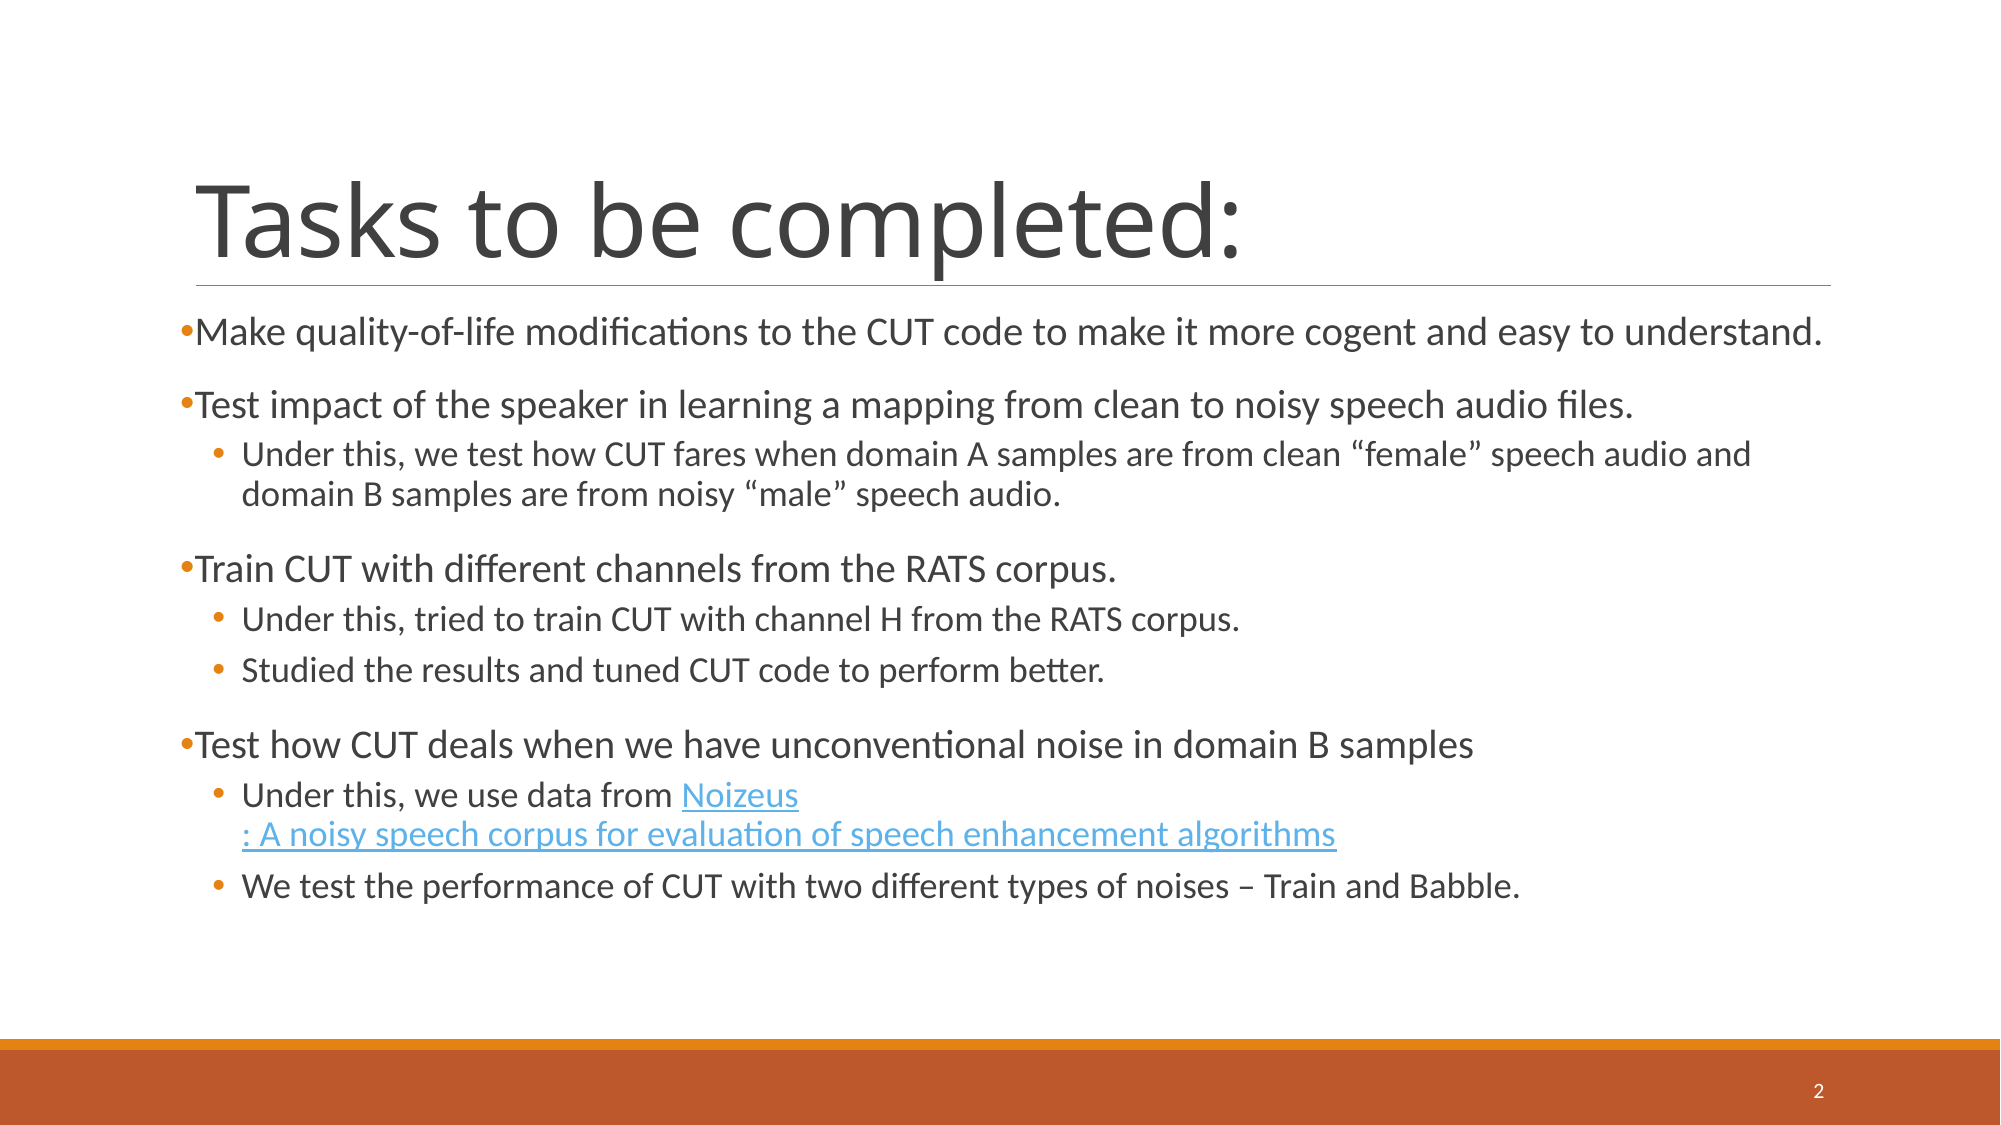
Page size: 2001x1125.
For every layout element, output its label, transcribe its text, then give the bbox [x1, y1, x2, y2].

title Tasks to be completed: [180, 47, 1830, 285]
slide_number 2 [1624, 1059, 1840, 1120]
list Make quality-of-life modifications to the CUT code to make it more cogent and easy to understand. Test impact of the speaker in learning a mapping from clean to noisy speech audio files. Under this, we test how CUT fares when domain A samples are from clean “female” speech audio and domain B samples are from noisy “male” speech audio. Train CUT with different channels from the RATS corpus. Under this, tried to train CUT with channel H from the RATS corpus. Studied the results and tuned CUT code to perform better. Test how CUT deals when we have unconventional noise in domain B samples Under this, we use data from Noizeus: A noisy speech corpus for evaluation of speech enhancement algorithms We test the performance of CUT with two different types of noises – Train and Babble. [180, 302, 1830, 963]
